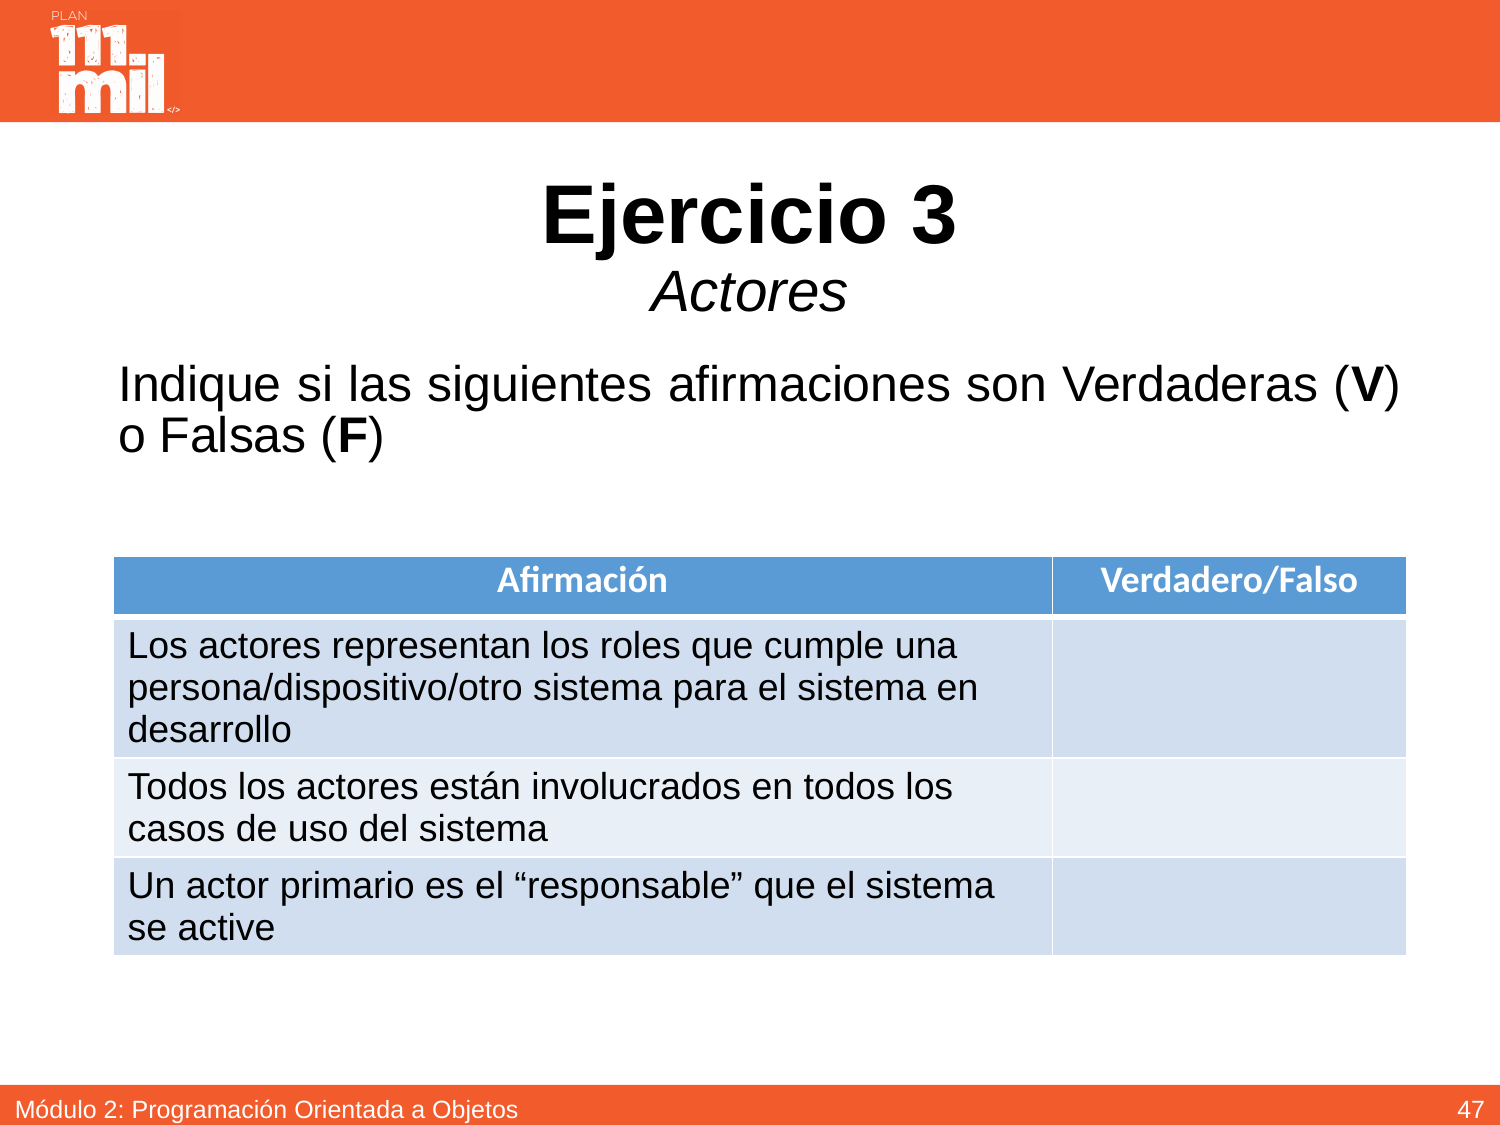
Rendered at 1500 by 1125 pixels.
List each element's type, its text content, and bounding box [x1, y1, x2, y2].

table_cell [1053, 759, 1406, 856]
text_box Indique si las siguientes afirmaciones son Verdaderas (V) o Falsas (F) [103, 354, 1417, 501]
table_cell [1053, 858, 1406, 955]
table_cell Todos los actores están involucrados en todos los casos de uso del sistema [114, 759, 1052, 856]
footer Módulo 2: Programación Orientada a Objetos [0, 1078, 583, 1125]
table_cell Los actores representan los roles que cumple una persona/dispositivo/otro sistema para el sistema en desarrollo [114, 620, 1052, 757]
table_header Verdadero/Falso [1053, 557, 1406, 614]
slide_number 46 [1162, 1078, 1500, 1125]
table_header Afirmación [114, 557, 1052, 614]
table_cell [1053, 620, 1406, 757]
title Ejercicio 3 Actores [103, 147, 1397, 348]
table_cell Un actor primario es el “responsable” que el sistema se active [114, 858, 1052, 955]
